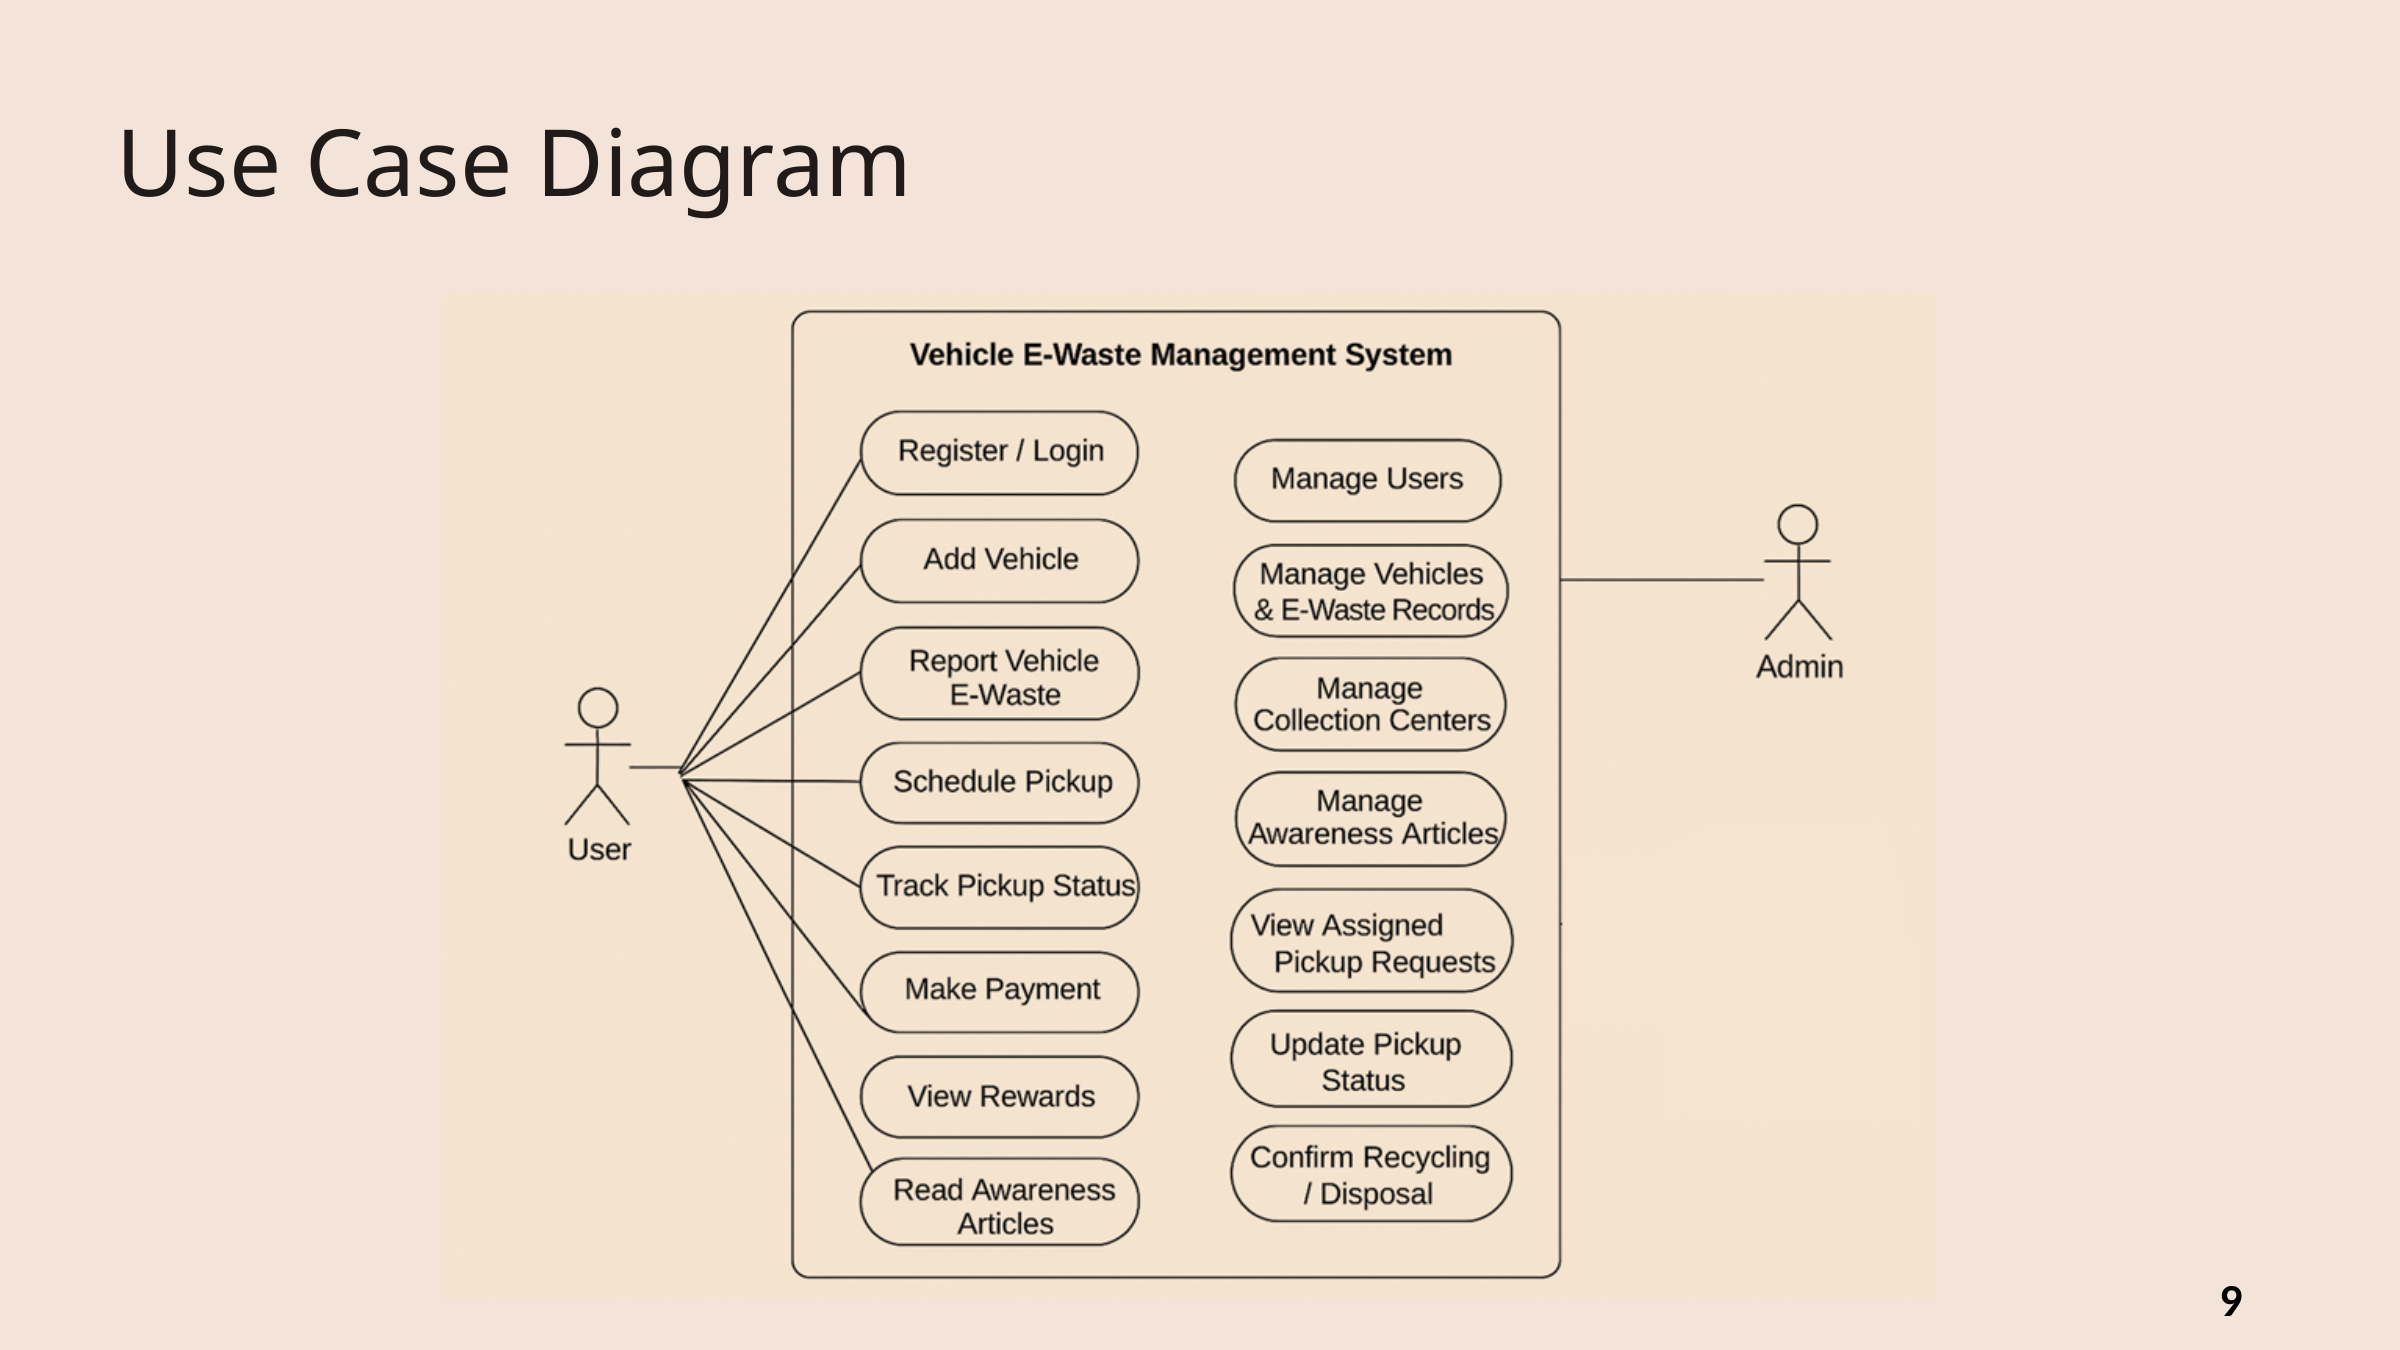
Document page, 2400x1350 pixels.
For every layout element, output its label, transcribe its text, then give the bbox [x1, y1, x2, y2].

picture [441, 294, 1935, 1300]
text_box [2080, 1237, 2400, 1350]
text_box 9 [2204, 1263, 2268, 1334]
text_box Use Case Diagram [116, 98, 2196, 216]
